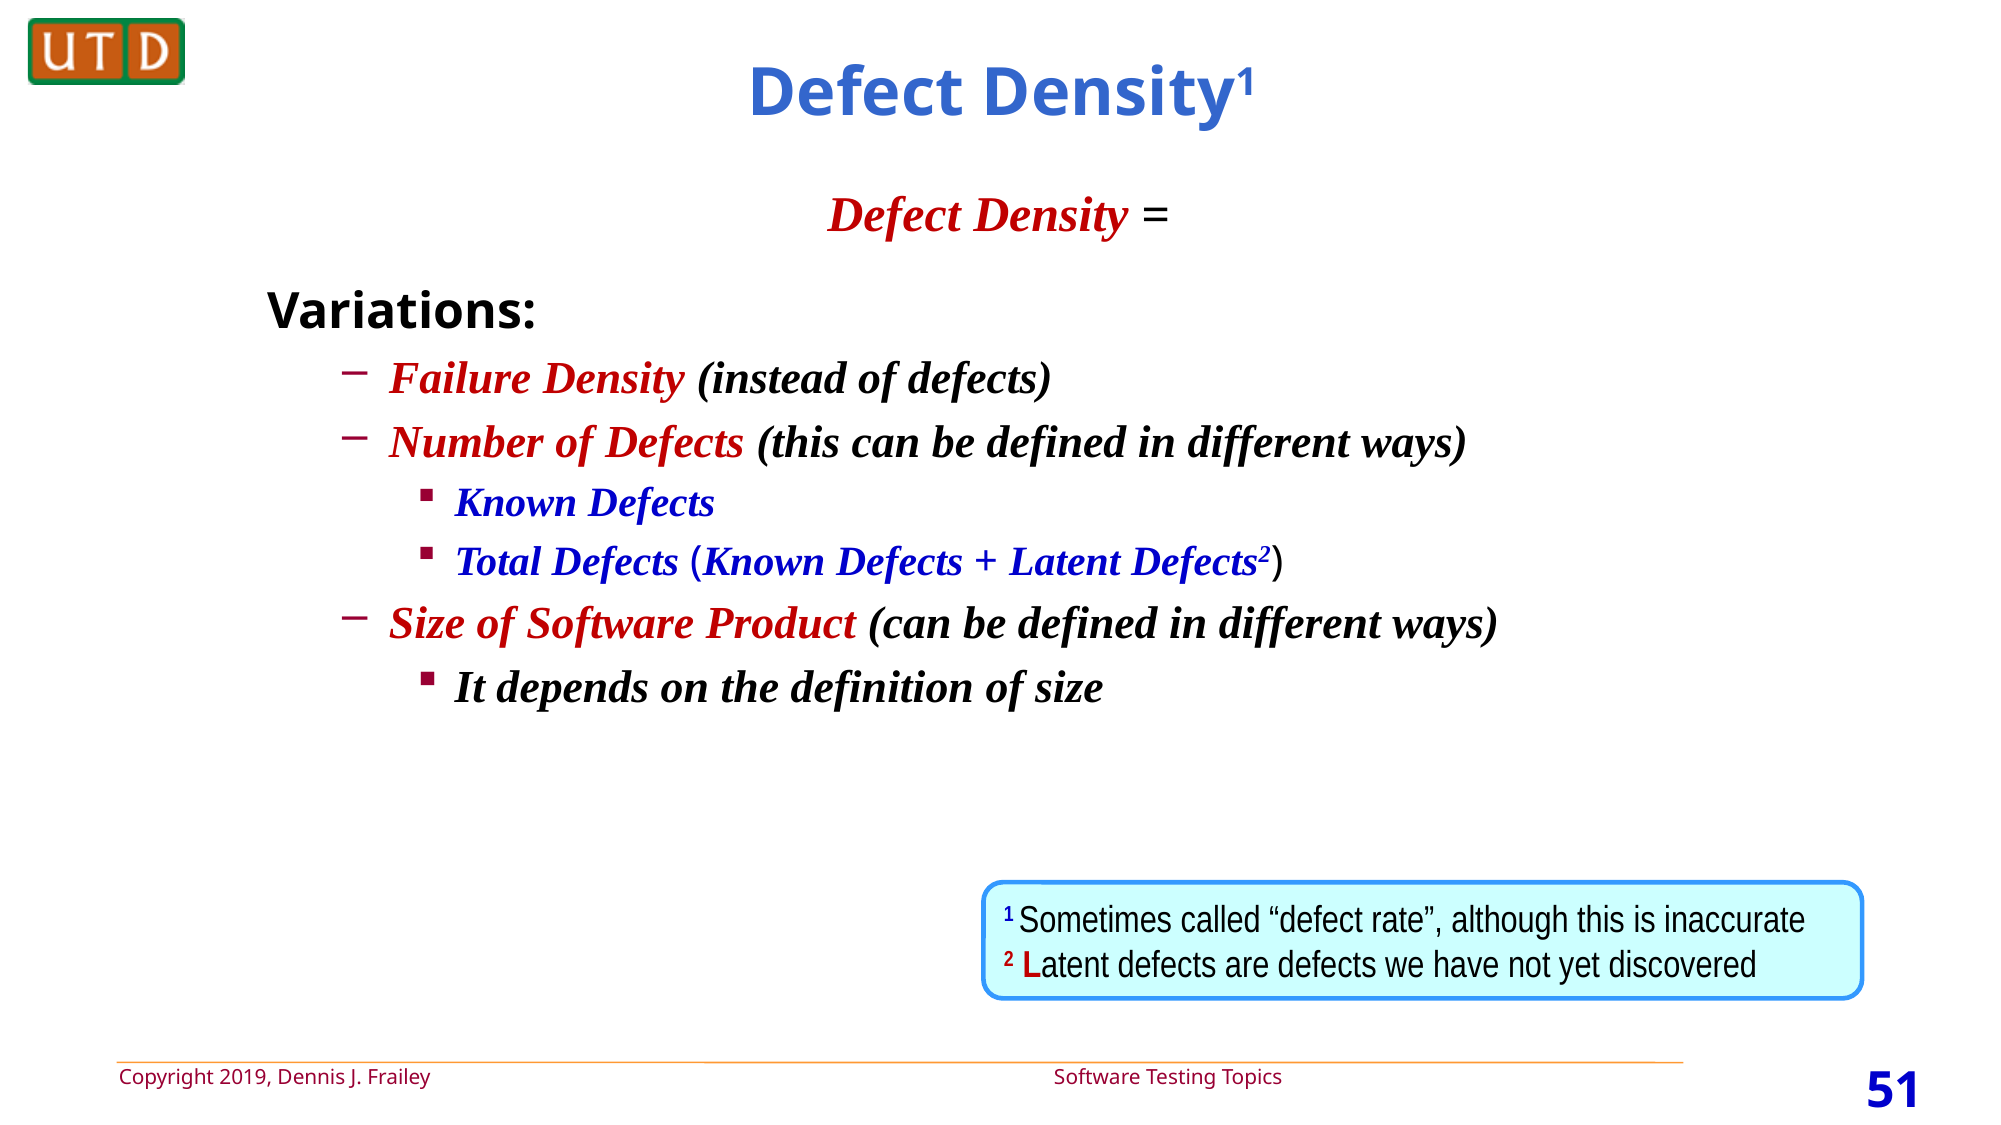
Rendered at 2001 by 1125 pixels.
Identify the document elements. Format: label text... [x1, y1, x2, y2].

picture [27, 18, 185, 85]
text_box 1 Sometimes called “defect rate”, although this is inaccurate 2 Latent defects are defects we have not yet discovered [983, 882, 1863, 999]
title Defect Density1 [402, 24, 1603, 154]
